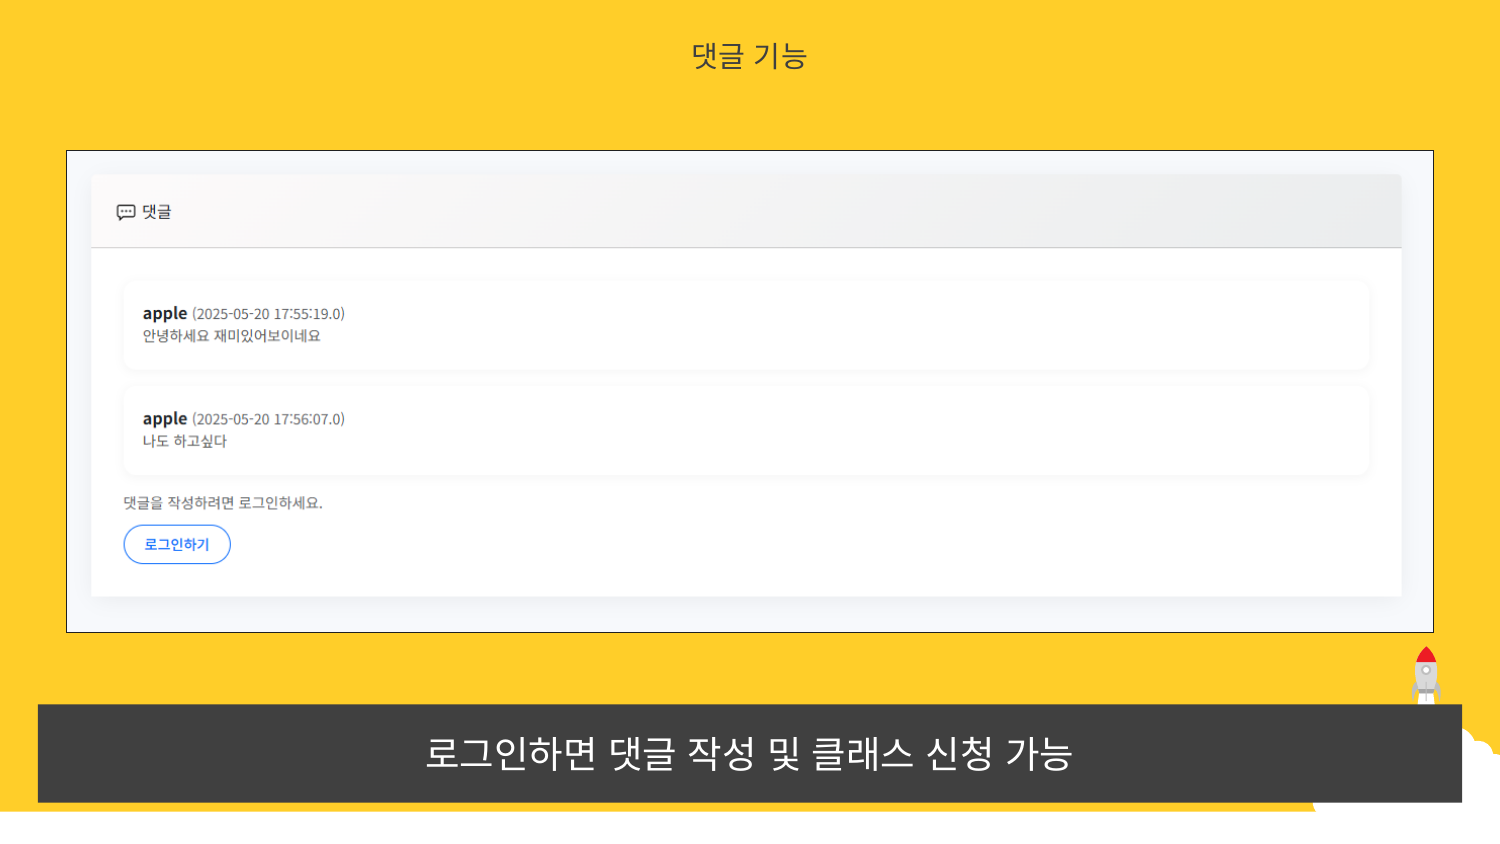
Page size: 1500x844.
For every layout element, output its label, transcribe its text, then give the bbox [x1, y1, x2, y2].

list 댓글 기능 [0, 8, 1500, 103]
picture [65, 149, 1434, 633]
text_box 로그인하면 댓글 작성 및 클래스 신청 가능 [36, 702, 1464, 805]
